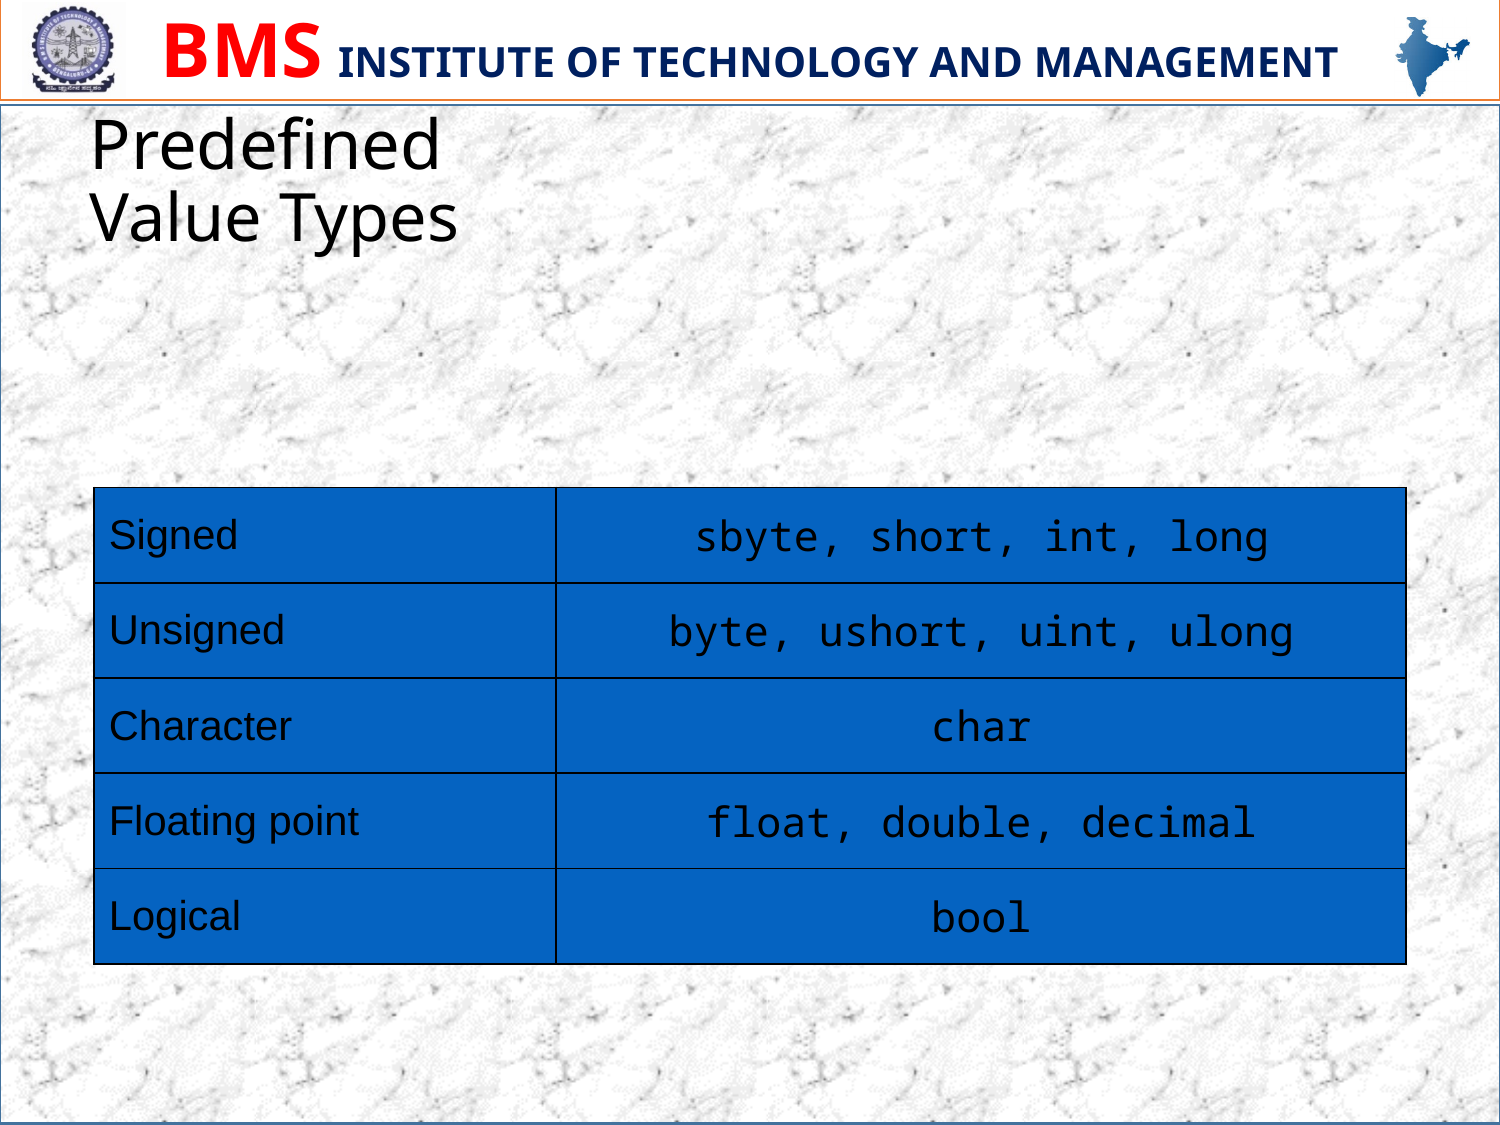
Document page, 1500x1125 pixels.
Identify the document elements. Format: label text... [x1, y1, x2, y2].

table_header sbyte, short, int, long [557, 488, 1405, 582]
picture [22, 2, 126, 98]
title Predefined Value Types [75, 102, 620, 253]
table_cell Character [95, 679, 555, 772]
table_cell Floating point [95, 774, 555, 868]
table_cell float, double, decimal [557, 774, 1405, 868]
table_cell Unsigned [95, 584, 555, 677]
table_header Signed [95, 488, 555, 582]
picture [1394, 17, 1471, 98]
table_cell byte, ushort, uint, ulong [557, 584, 1405, 677]
table_cell bool [557, 869, 1405, 963]
table_cell Logical [95, 869, 555, 963]
picture [1, 106, 1499, 1122]
table_cell char [557, 679, 1405, 772]
